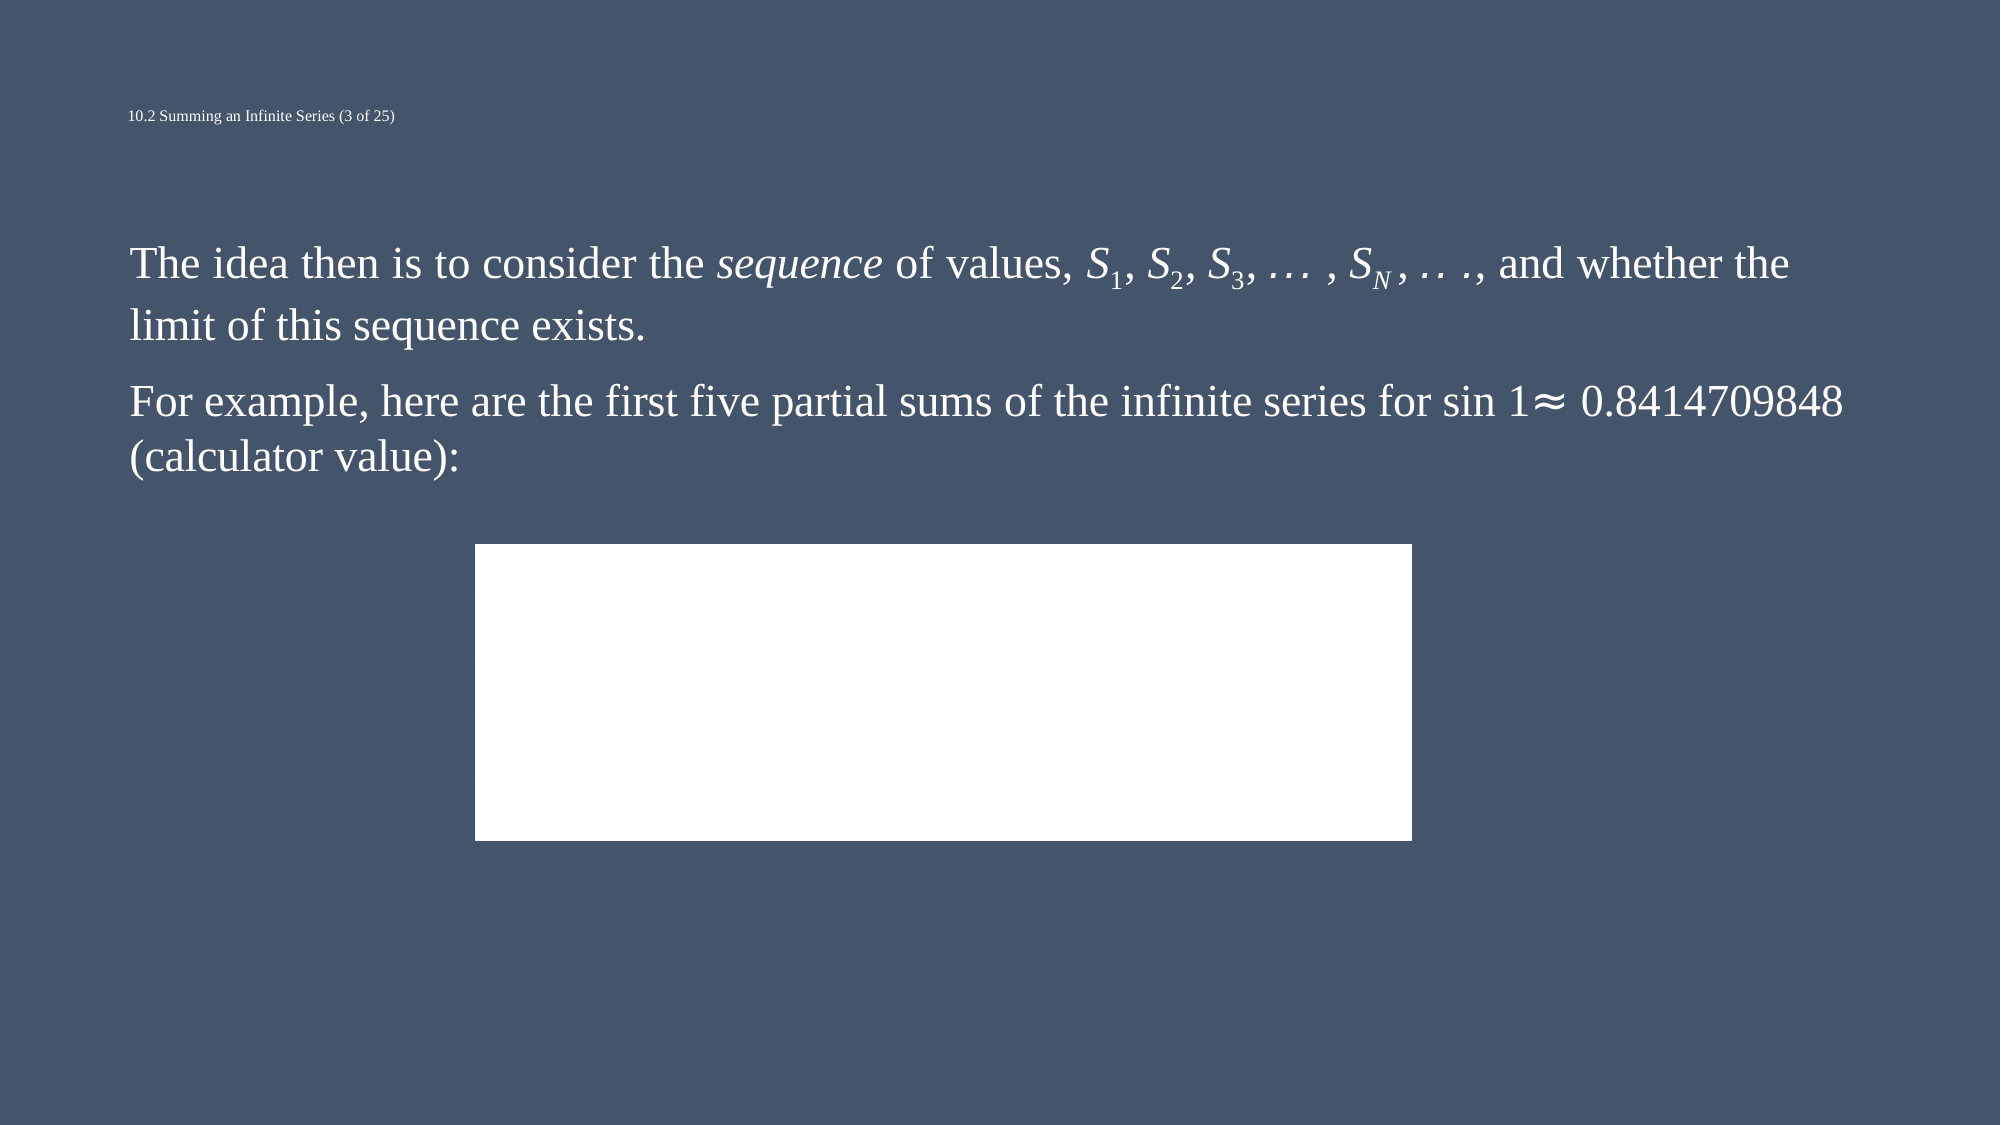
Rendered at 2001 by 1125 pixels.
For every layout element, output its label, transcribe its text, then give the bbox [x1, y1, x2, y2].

list The idea then is to consider the sequence of values, S1, S2, S3, ... , SN , .. ., and whether the limit of this sequence exists. For example, here are the first five partial sums of the infinite series for sin 1≈ 0.8414709848 (calculator value): [112, 224, 1886, 942]
title 10.2 Summing an Infinite Series (3 of 25) [112, 99, 1775, 203]
